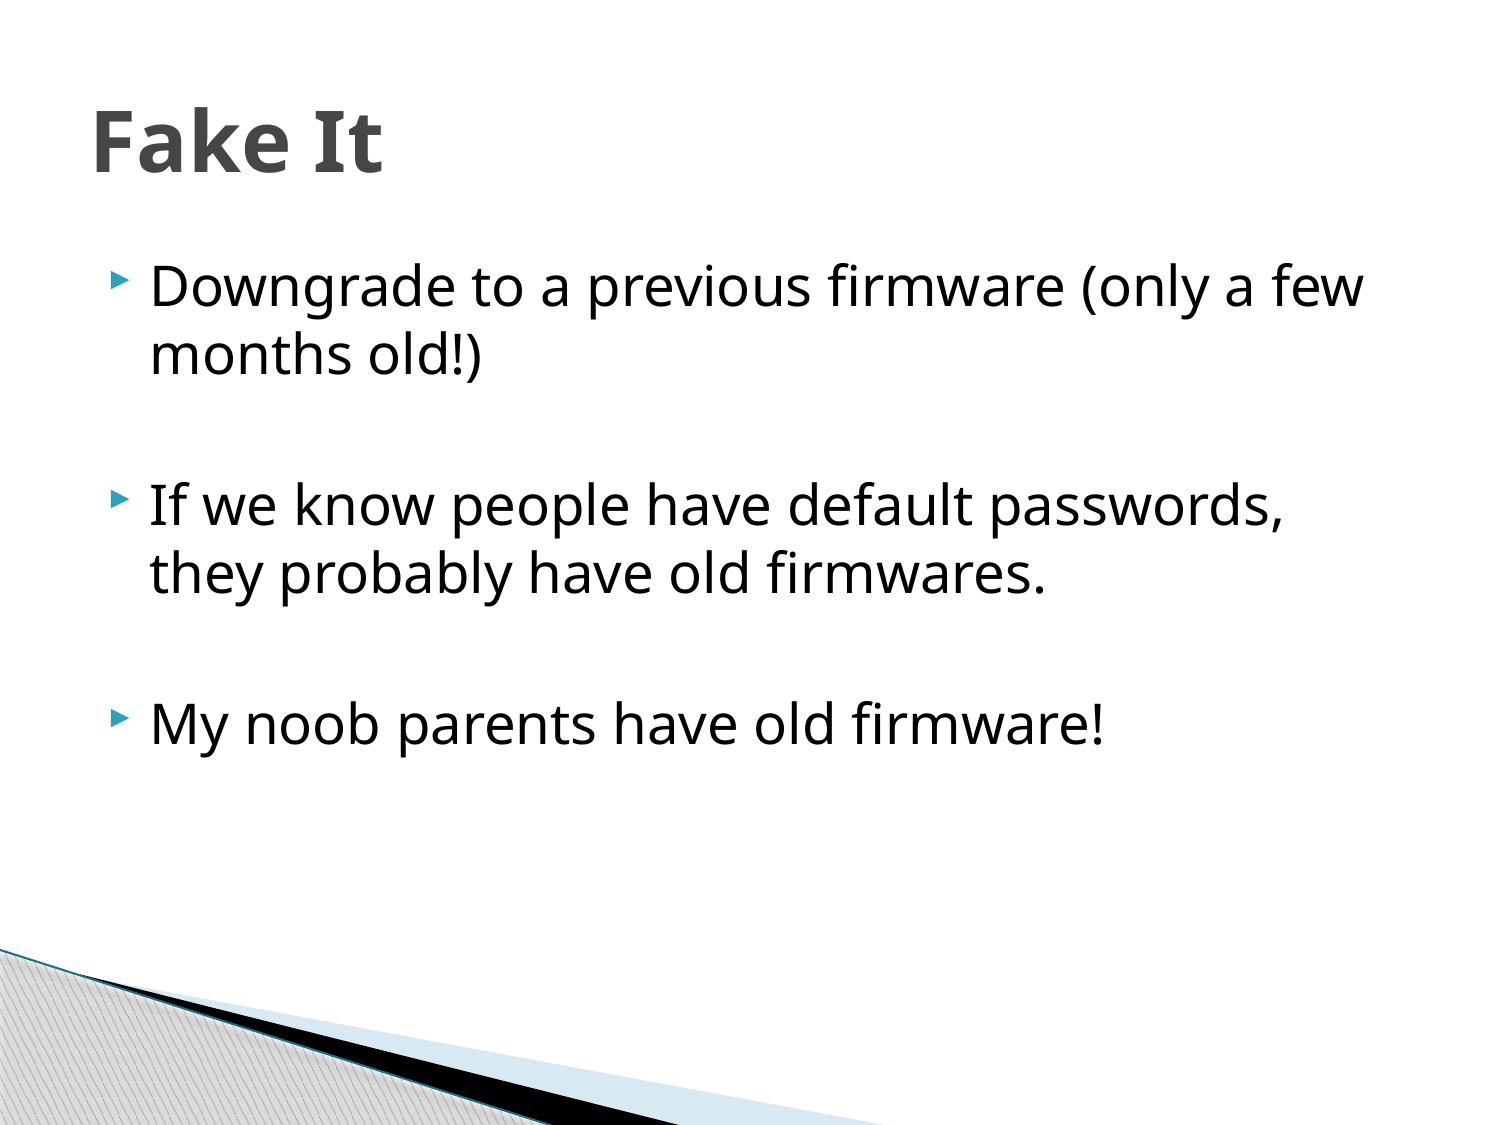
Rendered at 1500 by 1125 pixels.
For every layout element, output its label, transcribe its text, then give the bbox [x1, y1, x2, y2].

title Fake It [75, 45, 1425, 233]
list Downgrade to a previous firmware (only a few months old!) If we know people have default passwords, they probably have old firmwares. My noob parents have old firmware! [75, 243, 1425, 986]
